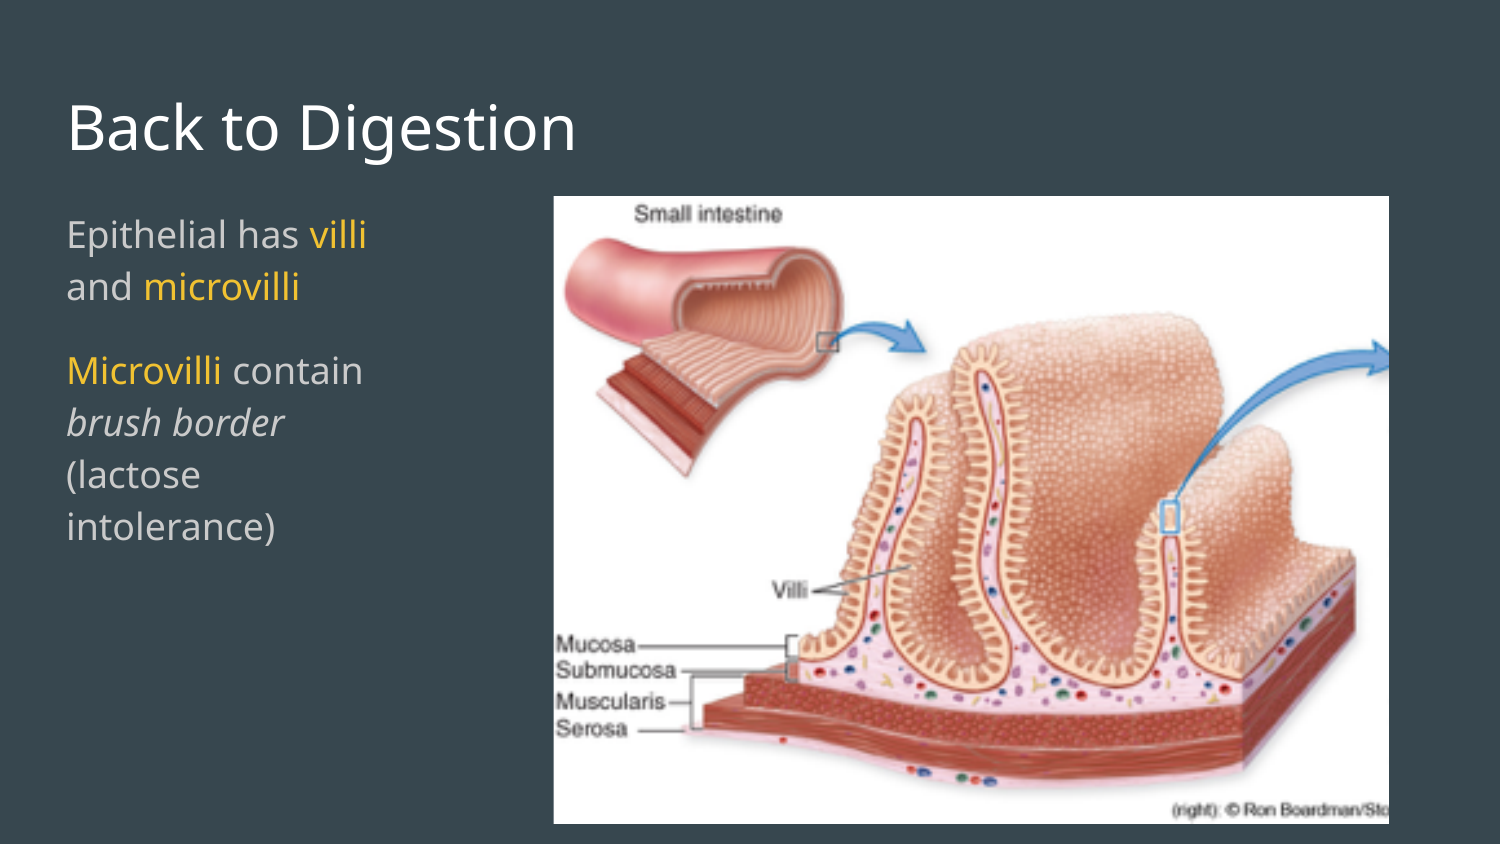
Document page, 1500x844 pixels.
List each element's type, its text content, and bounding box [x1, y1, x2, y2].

picture [553, 195, 1390, 824]
title Back to Digestion [51, 72, 1449, 167]
list Epithelial has villi and microvilli Microvilli contain brush border (lactose intolerance) [51, 189, 434, 750]
